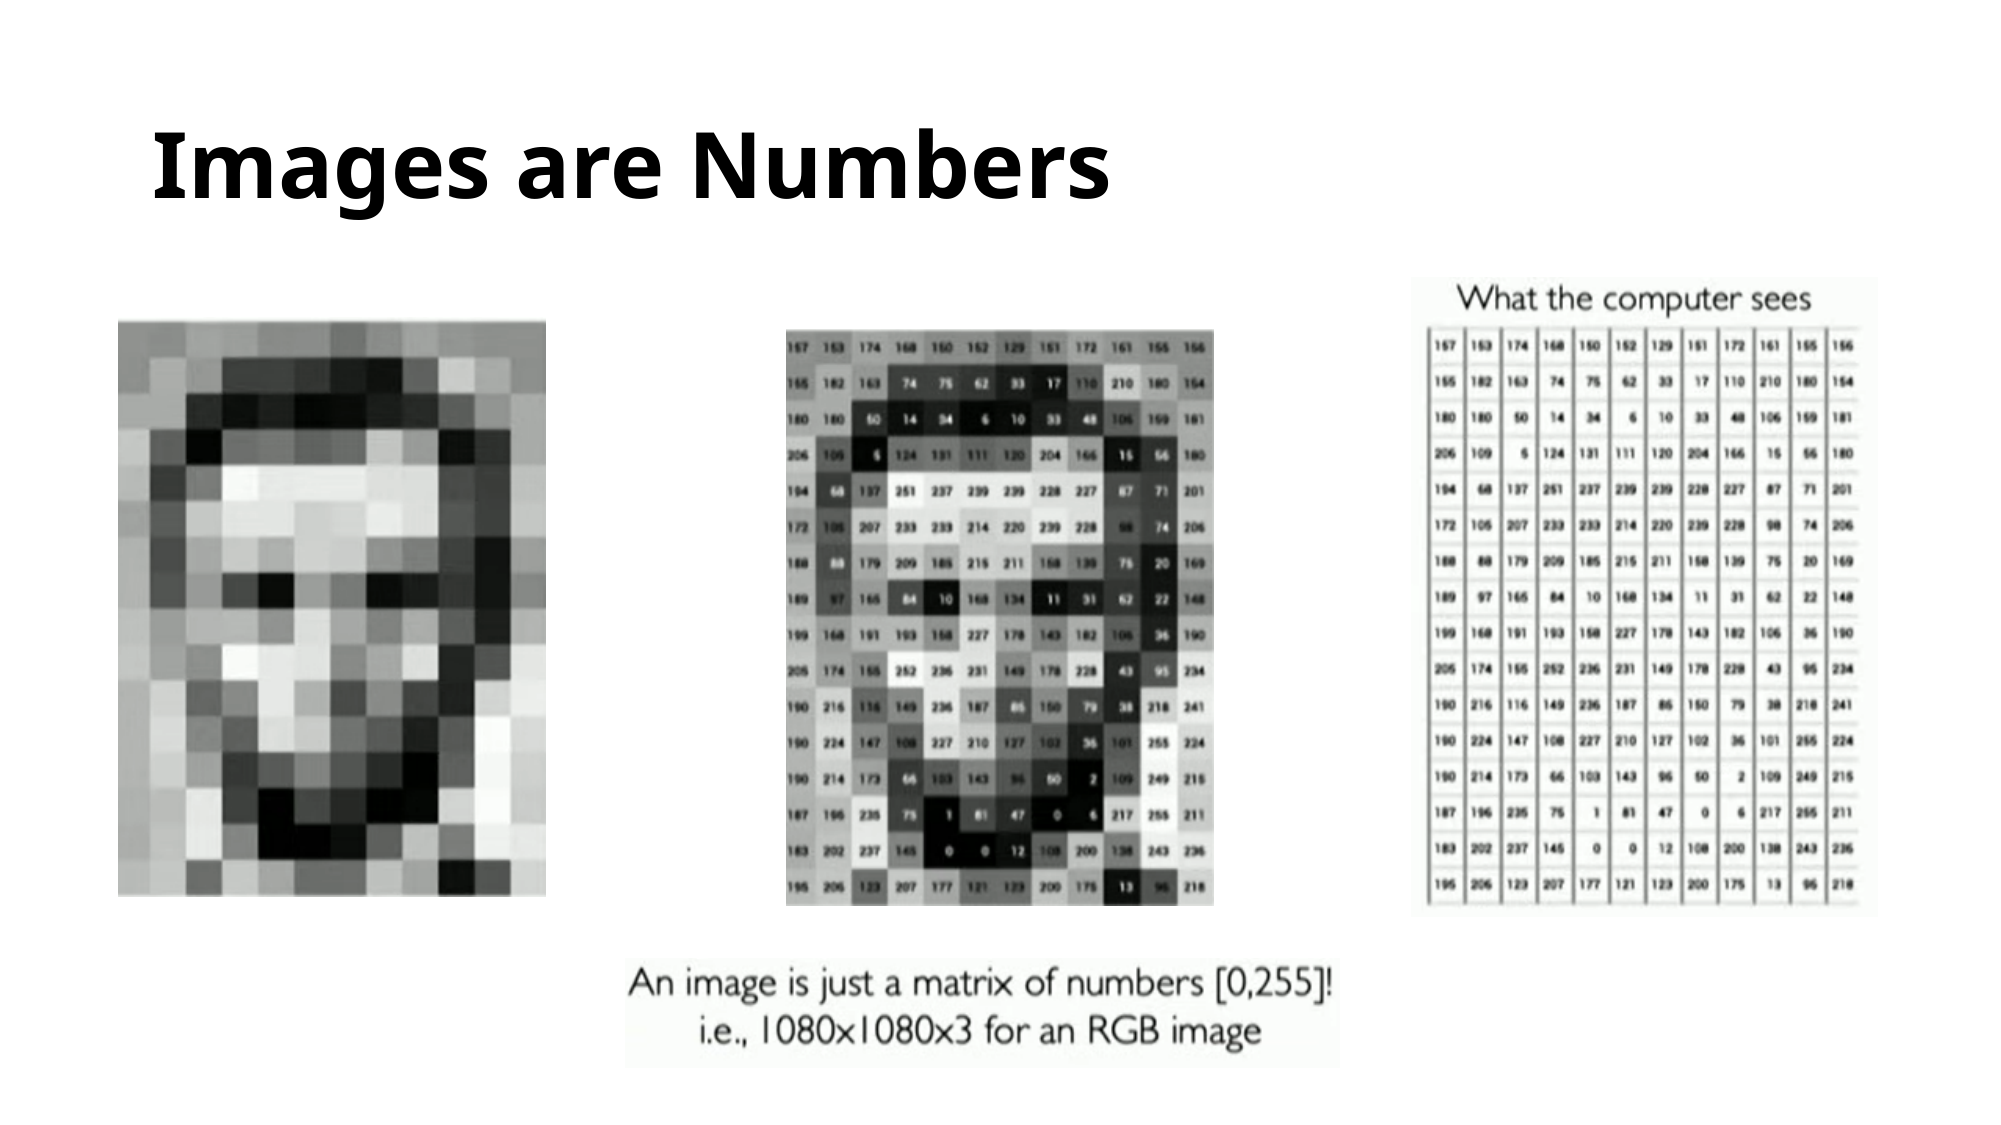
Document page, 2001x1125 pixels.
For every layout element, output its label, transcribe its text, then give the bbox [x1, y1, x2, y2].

picture [786, 329, 1214, 906]
title Images are Numbers [137, 59, 1863, 278]
picture [1411, 277, 1878, 917]
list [118, 317, 546, 897]
picture [625, 958, 1340, 1068]
